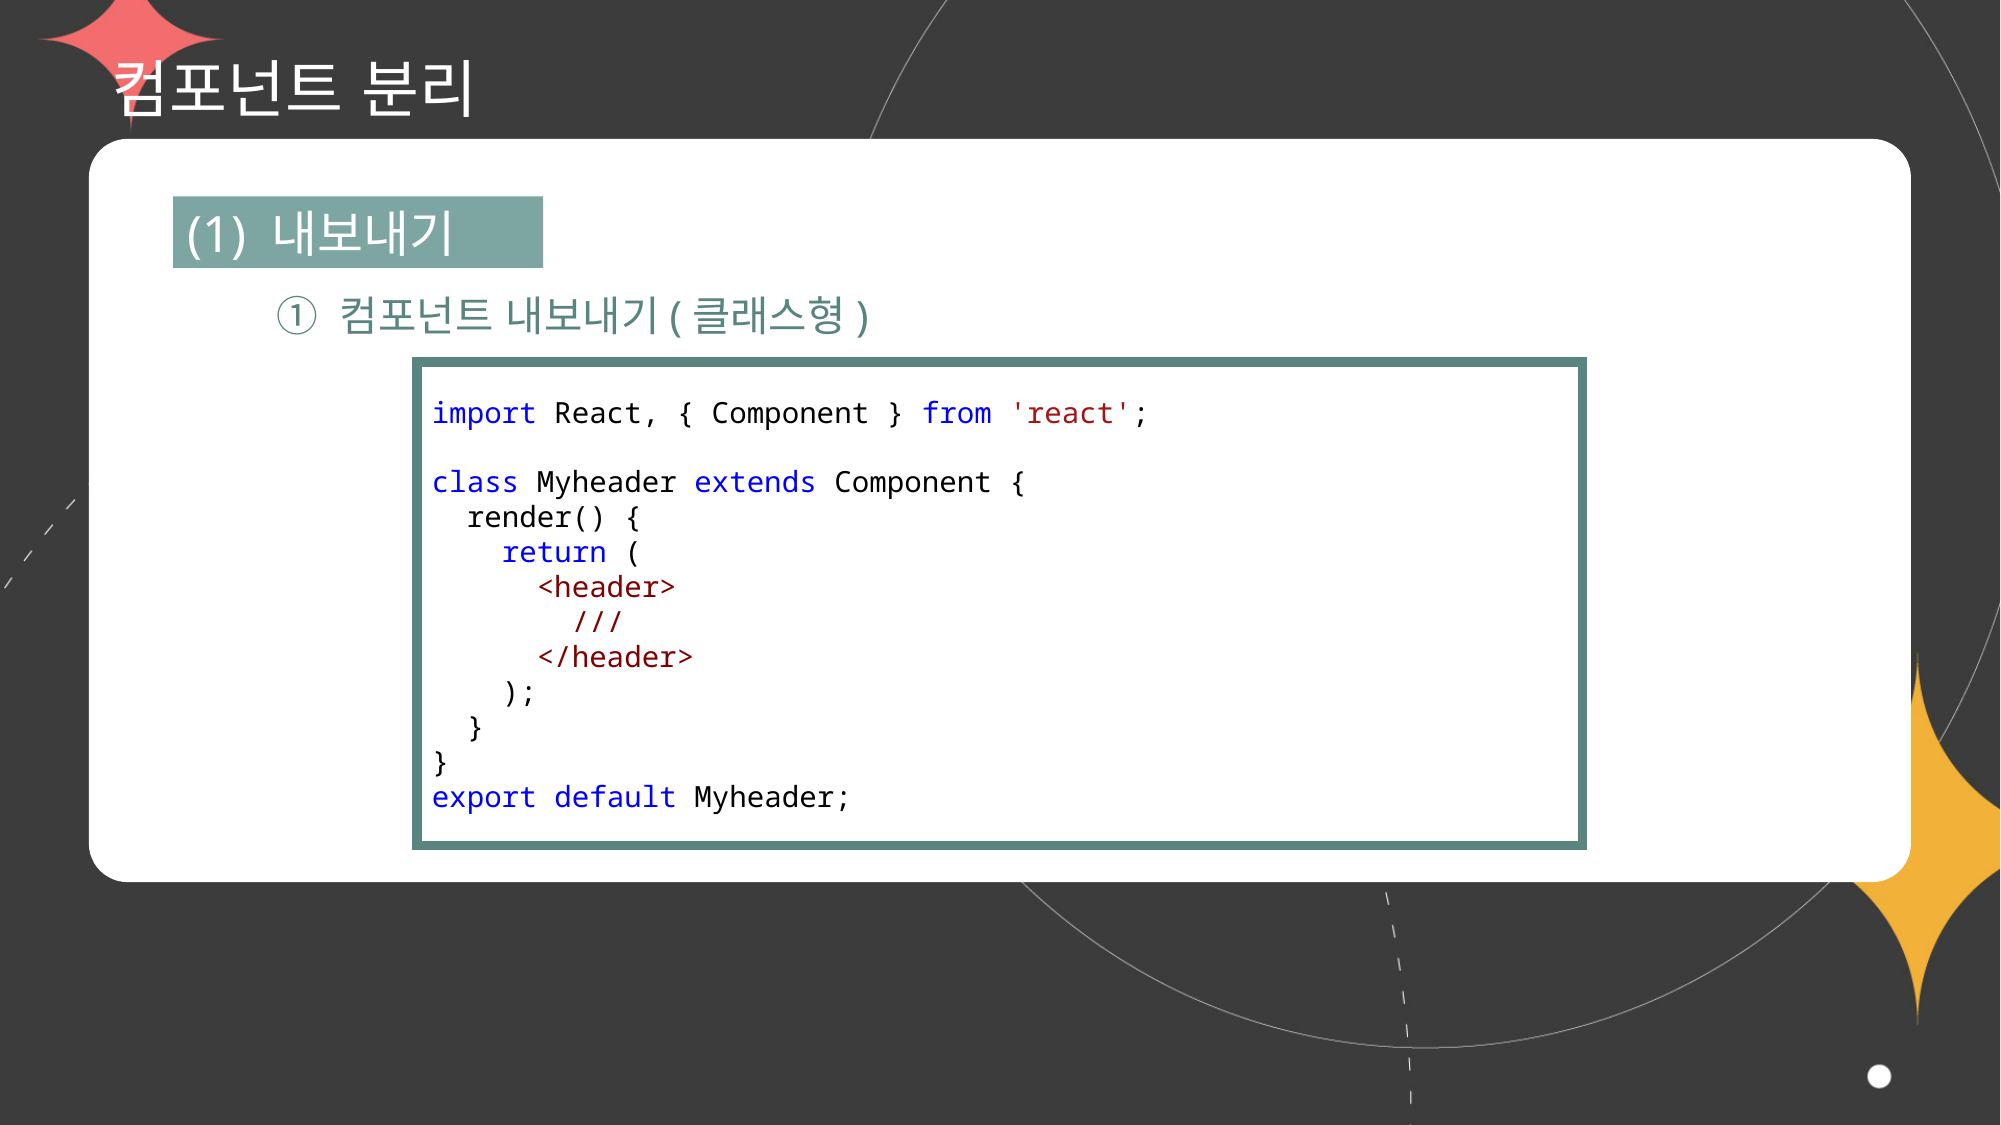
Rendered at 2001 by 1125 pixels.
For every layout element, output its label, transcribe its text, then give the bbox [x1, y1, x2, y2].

picture [0, 0, 2001, 1125]
text_box (1) 내보내기 [172, 195, 544, 269]
text_box ① 컴포넌트 내보내기(클래스형) [261, 279, 1092, 351]
text_box import React, { Component } from 'react'; class Myheader extends Component { render() { return ( <header> /// </header> ); } } export default Myheader; [416, 361, 1584, 846]
title 컴포넌트 분리 [96, 50, 1568, 135]
